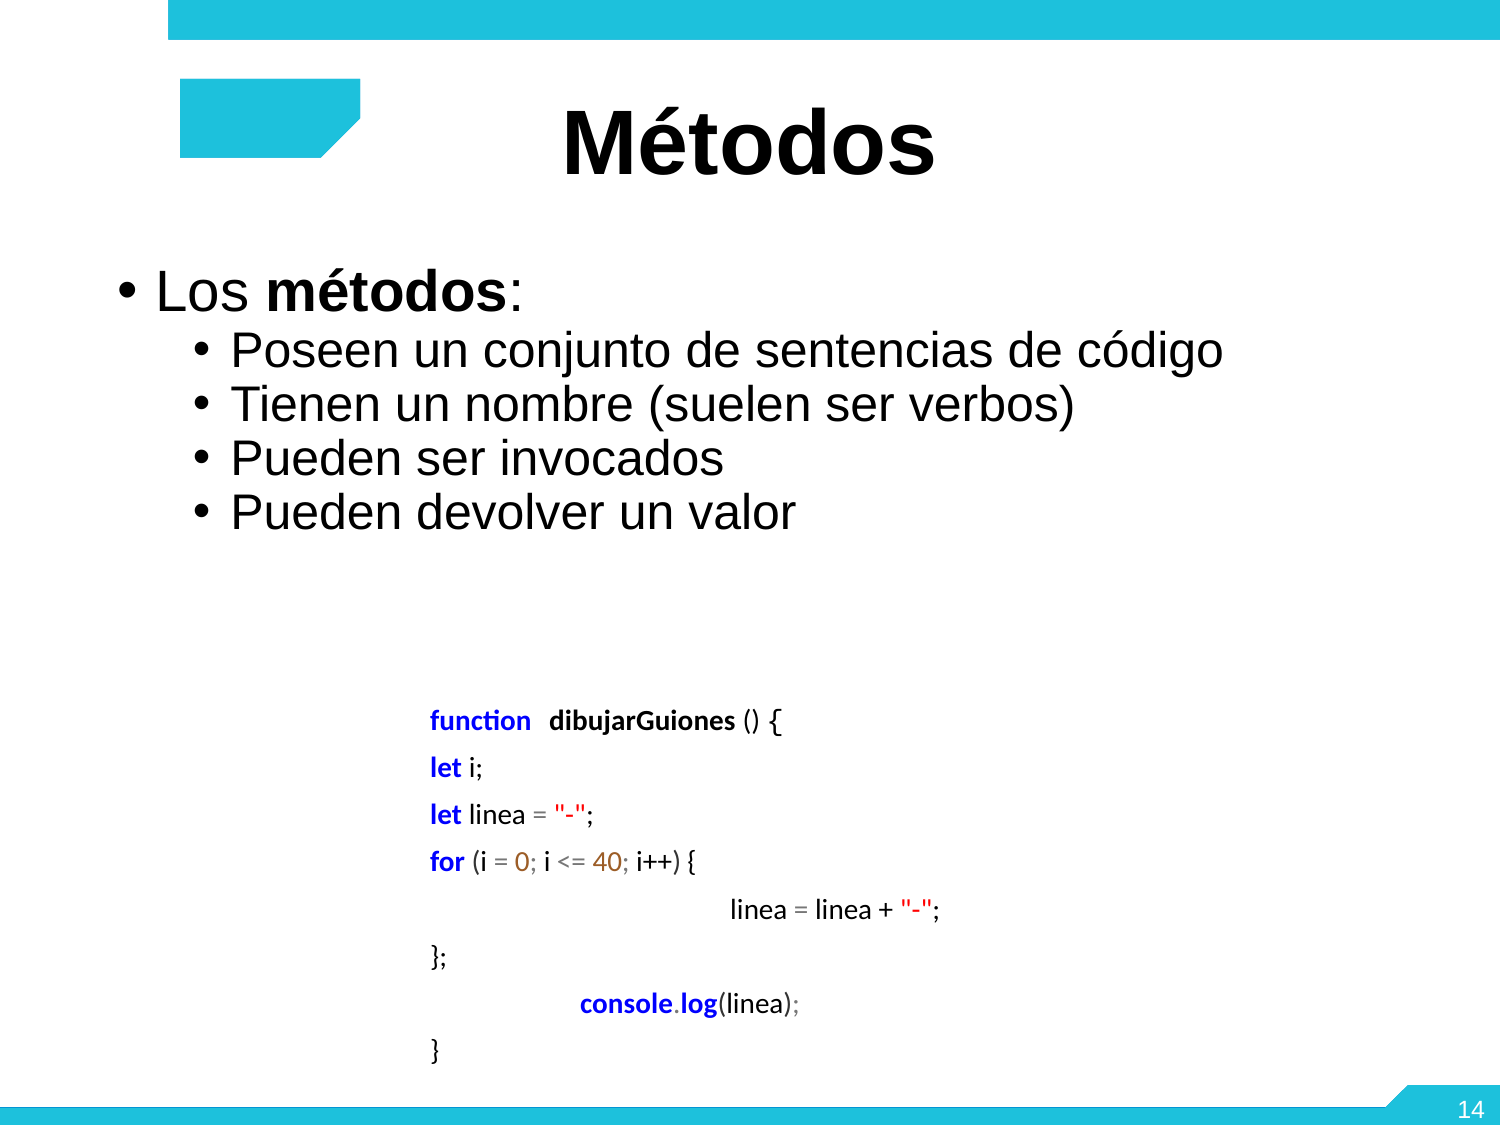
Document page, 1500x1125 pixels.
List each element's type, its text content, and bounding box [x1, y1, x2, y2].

text_box function dibujarGuiones () { let i; let linea = "-"; for (i = 0; i <= 40; i++) { linea = linea + "-"; }; console.log(linea); } [415, 673, 1163, 1061]
text_box Métodos [103, 45, 1397, 246]
text_box <number> [1408, 1078, 1500, 1125]
text_box Los métodos: Poseen un conjunto de sentencias de código Tienen un nombre (suelen ser verbos) Pueden ser invocados Pueden devolver un valor [103, 254, 1397, 666]
